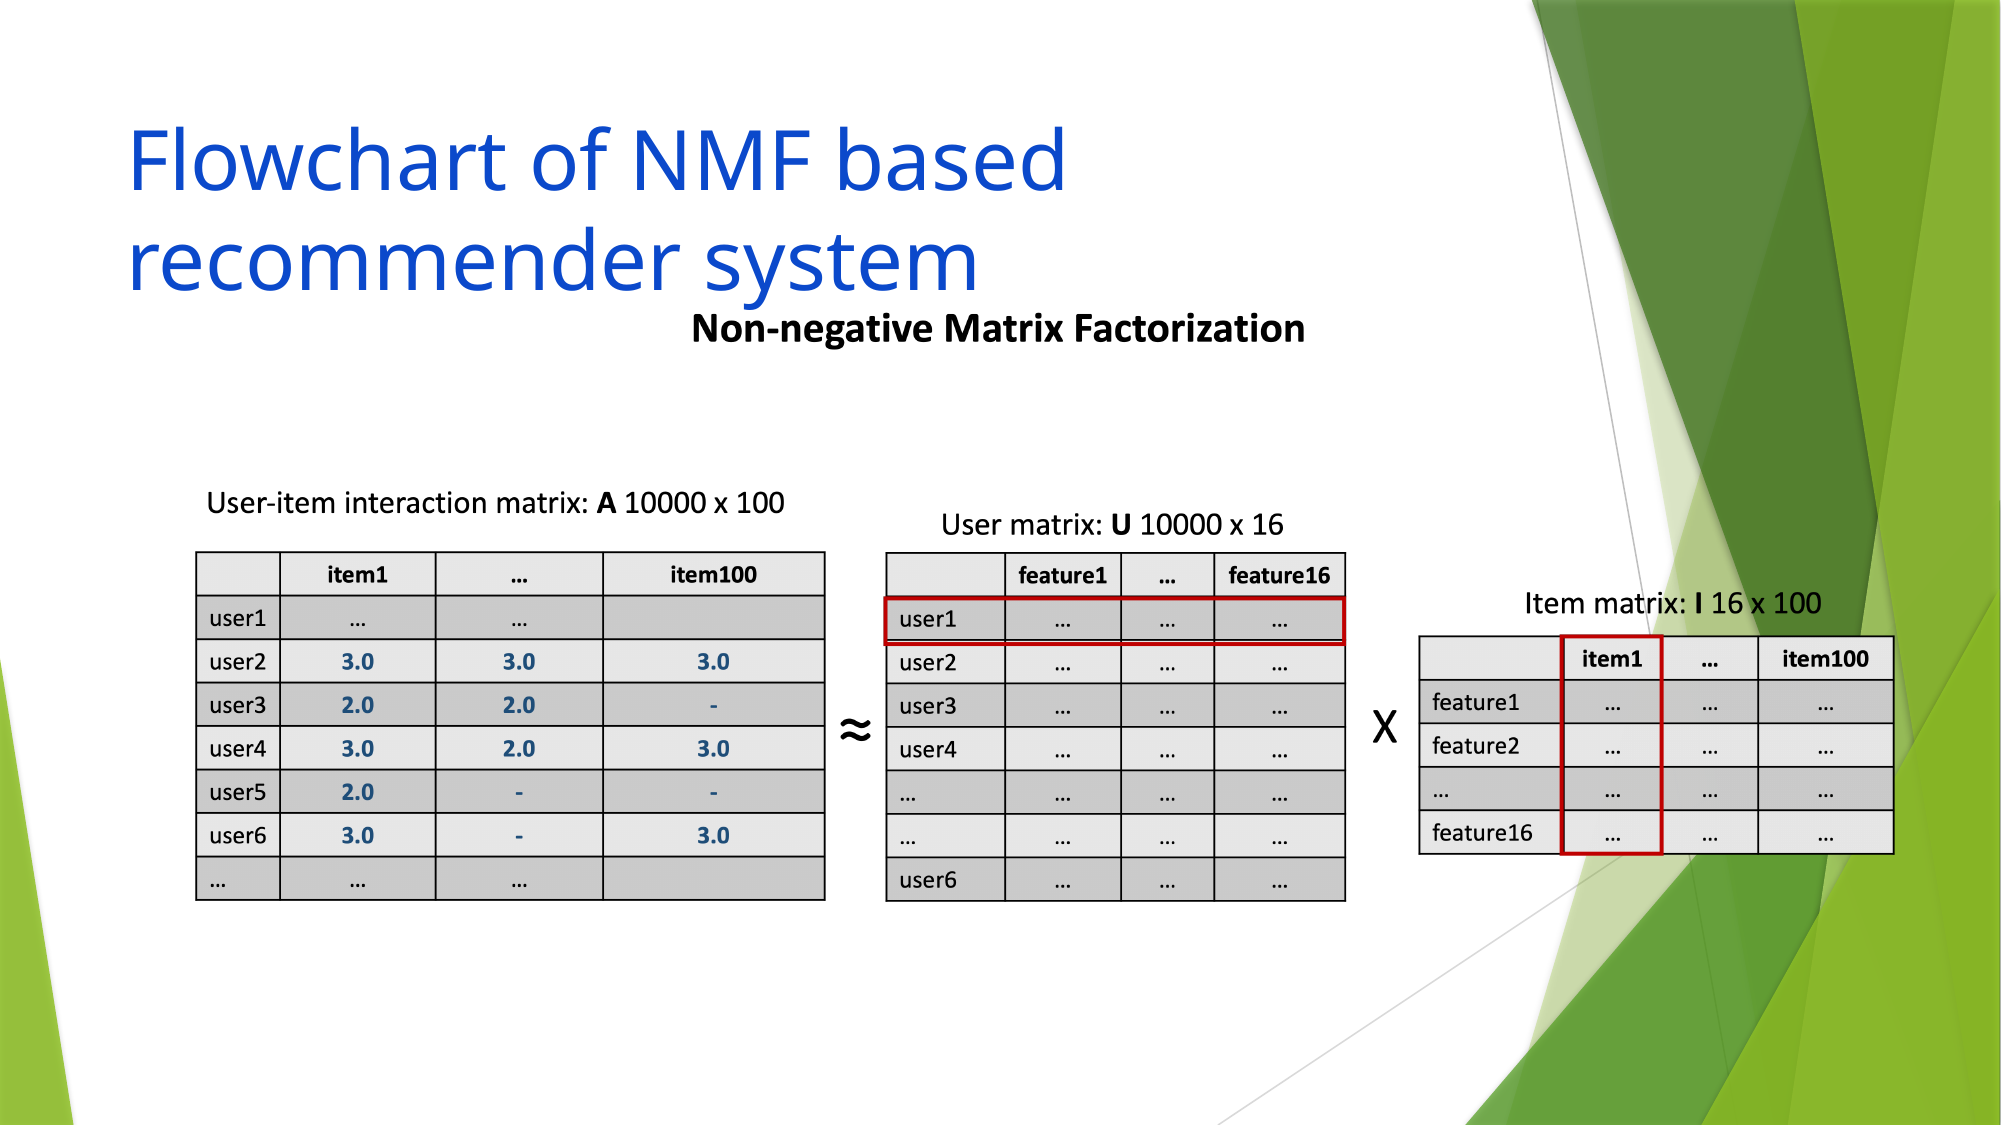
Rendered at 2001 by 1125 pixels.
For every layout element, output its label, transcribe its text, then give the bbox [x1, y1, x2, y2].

title Flowchart of NMF based recommender system [111, 99, 1522, 286]
picture [103, 286, 1897, 911]
